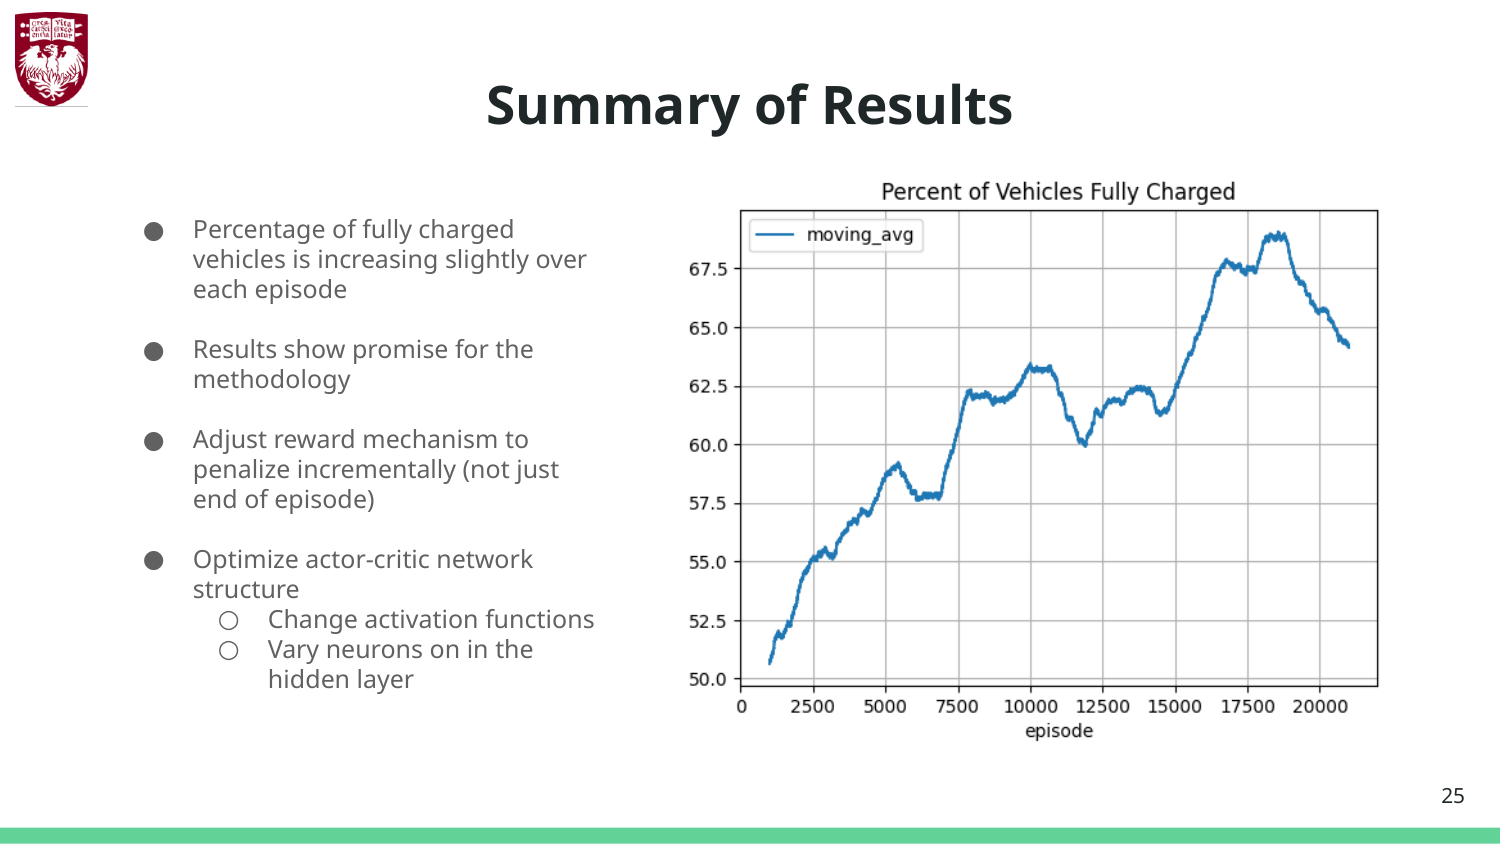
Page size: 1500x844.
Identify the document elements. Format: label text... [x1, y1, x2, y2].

slide_number 25 [1389, 764, 1480, 830]
text_box Percentage of fully charged vehicles is increasing slightly over each episode Results show promise for the methodology Adjust reward mechanism to penalize incrementally (not just end of episode) Optimize actor-critic network structure Change activation functions Vary neurons on in the hidden layer [102, 169, 626, 811]
picture [675, 168, 1391, 754]
picture [13, 12, 88, 108]
title Summary of Results [371, 56, 1129, 151]
